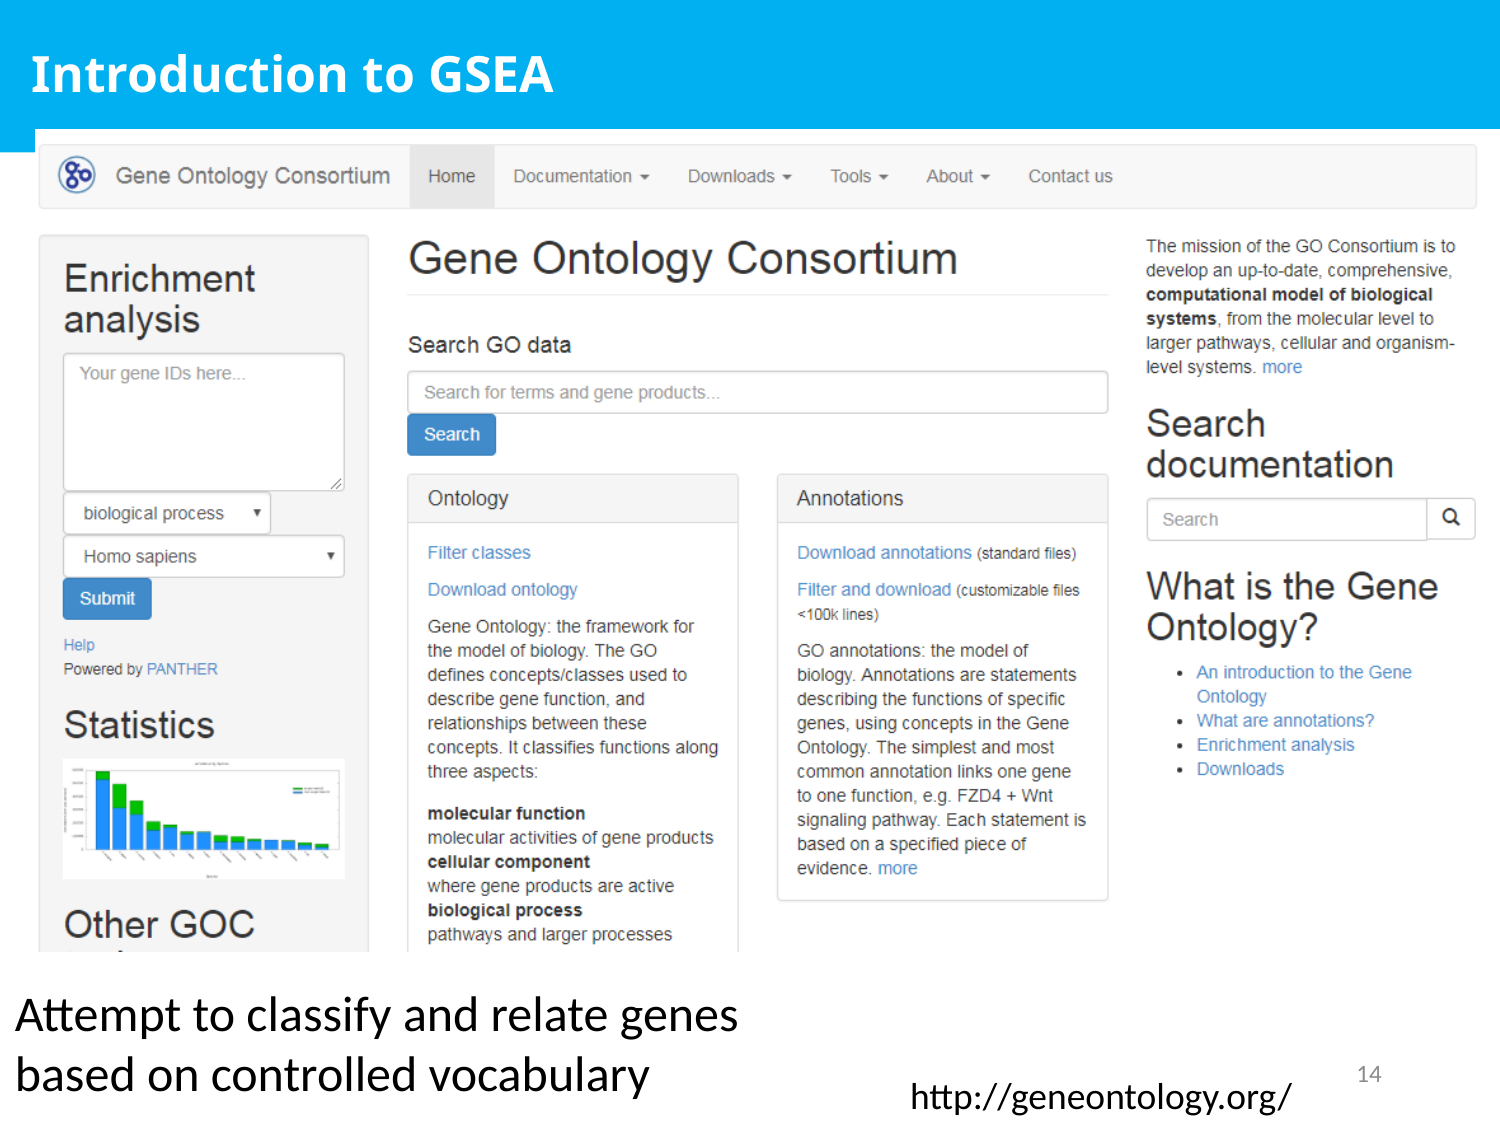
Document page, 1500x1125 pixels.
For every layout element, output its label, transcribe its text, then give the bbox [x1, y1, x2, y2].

picture [34, 130, 1500, 953]
text_box [0, 0, 1500, 153]
text_box Attempt to classify and relate genes based on controlled vocabulary [0, 974, 830, 1110]
slide_number 14 [1059, 1042, 1397, 1103]
text_box http://geneontology.org/ [895, 1064, 1308, 1125]
title Introduction to GSEA [16, 22, 1311, 130]
